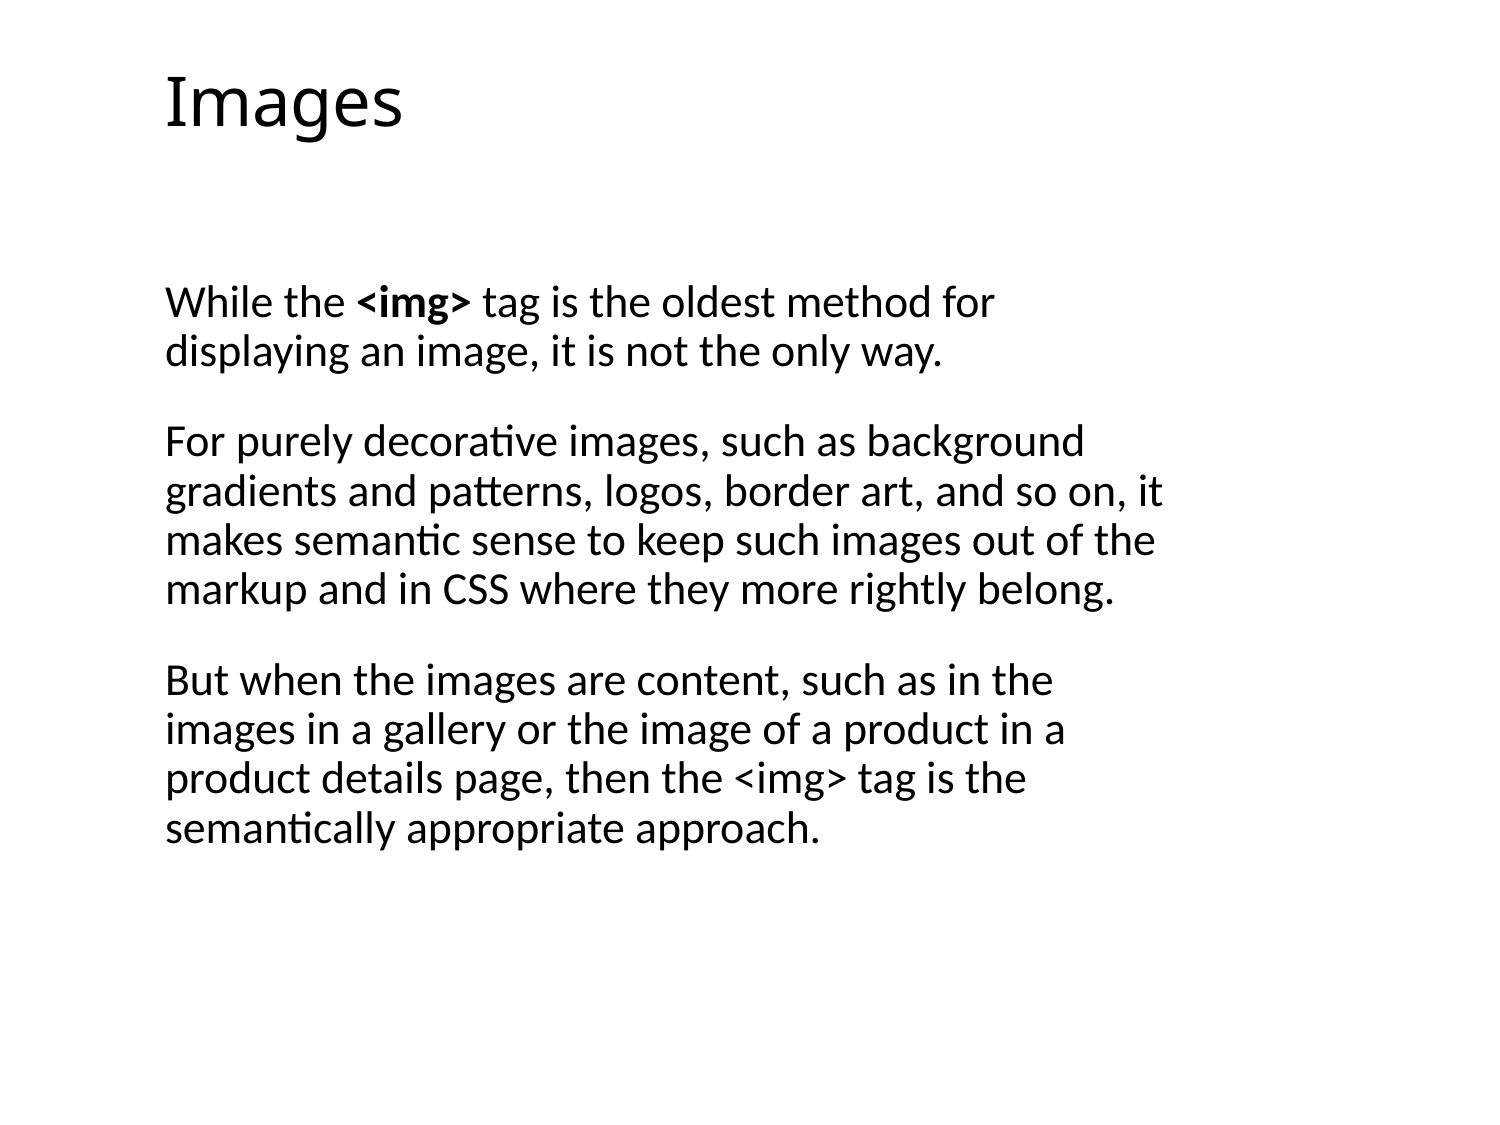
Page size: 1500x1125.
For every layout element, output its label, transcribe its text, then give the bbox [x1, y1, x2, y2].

list While the <img> tag is the oldest method for displaying an image, it is not the only way. For purely decorative images, such as background gradients and patterns, logos, border art, and so on, it makes semantic sense to keep such images out of the markup and in CSS where they more rightly belong. But when the images are content, such as in the images in a gallery or the image of a product in a product details page, then the <img> tag is the semantically appropriate approach. [150, 270, 1200, 1013]
title Images [150, 20, 1425, 188]
